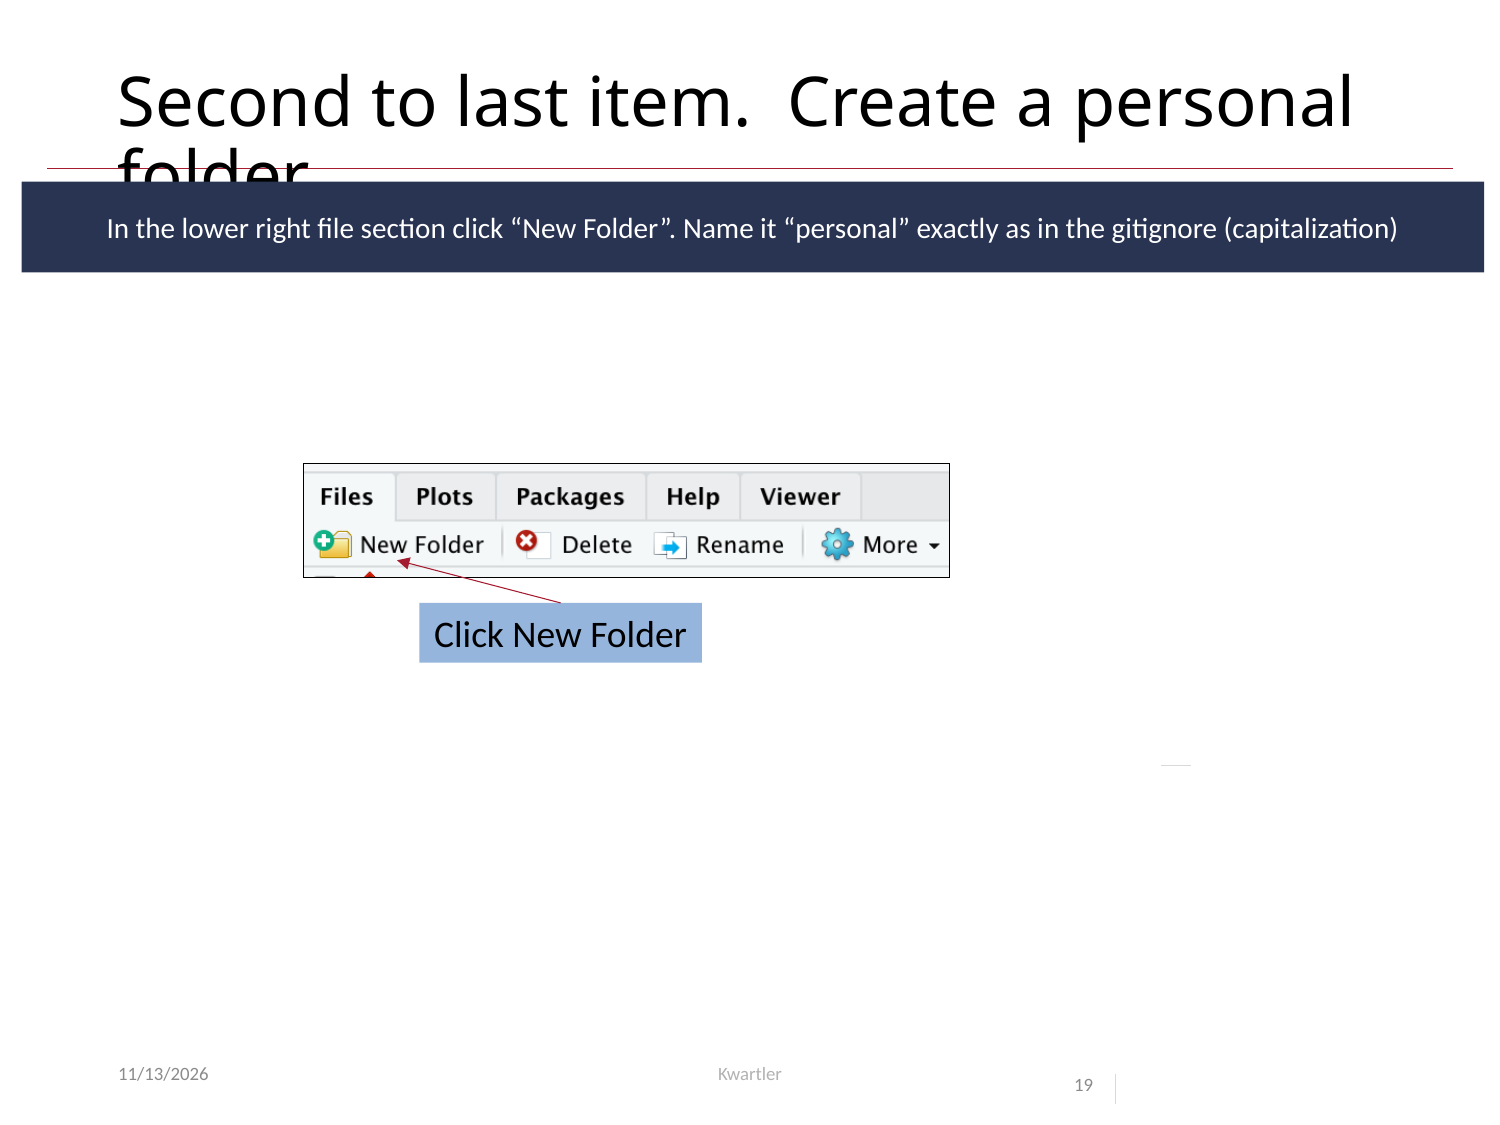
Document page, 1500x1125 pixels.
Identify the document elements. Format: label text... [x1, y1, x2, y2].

footer Kwartler [496, 1042, 1004, 1103]
title Second to last item. Create a personal folder. [103, 59, 1397, 157]
text_box Click New Folder [419, 602, 702, 663]
picture [303, 463, 950, 578]
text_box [396, 560, 561, 603]
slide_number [103, 1042, 441, 1103]
slide_number 19 [1059, 1042, 1200, 1103]
text_box In the lower right file section click “New Folder”. Name it “personal” exactly as in the gitignore (capitalization) [21, 181, 1485, 273]
